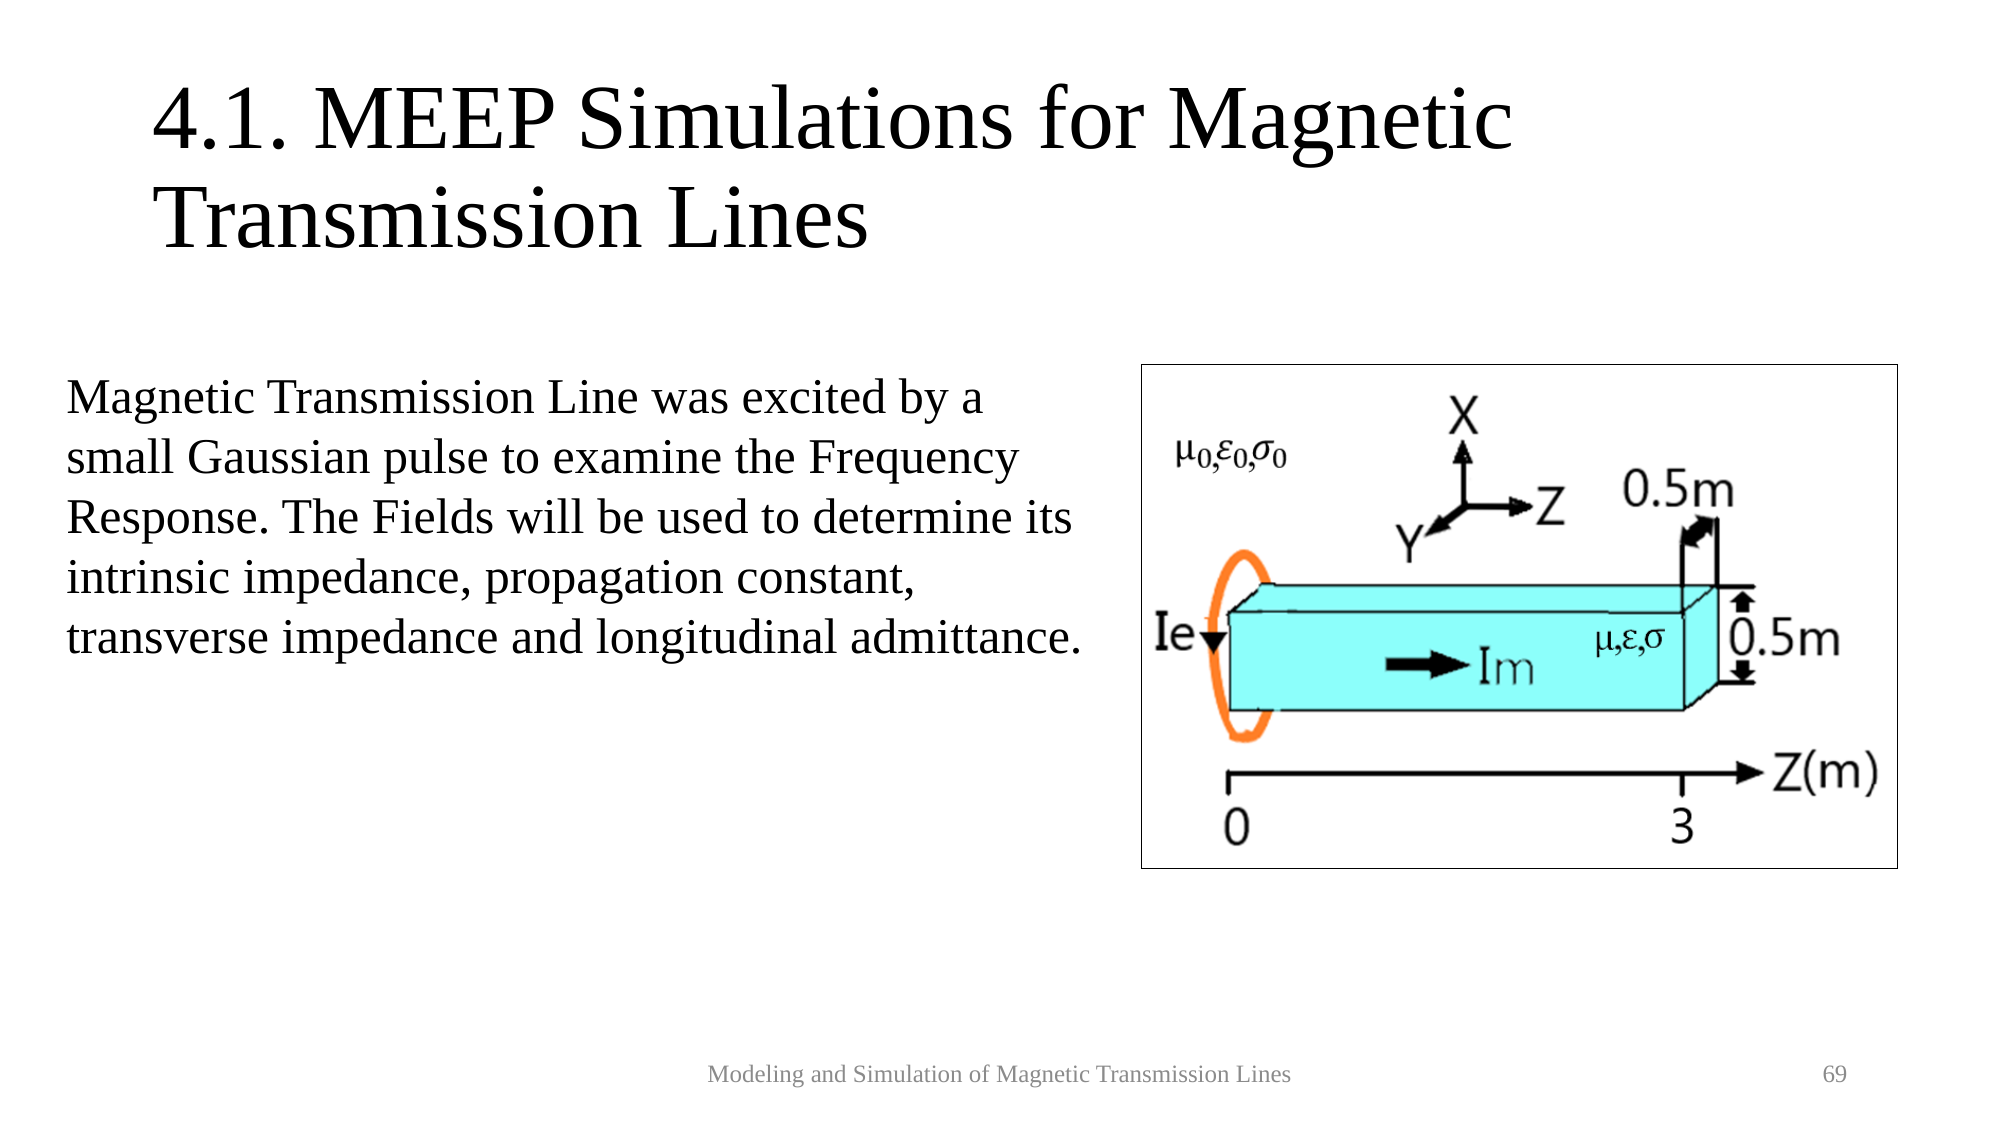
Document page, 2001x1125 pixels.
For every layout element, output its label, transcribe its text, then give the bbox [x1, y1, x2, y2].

picture [1141, 364, 1898, 869]
slide_number 69 [1412, 1042, 1863, 1103]
footer Modeling and Simulation of Magnetic Transmission Lines [662, 1042, 1338, 1103]
title 4.1. MEEP Simulations for Magnetic Transmission Lines [137, 59, 1863, 278]
